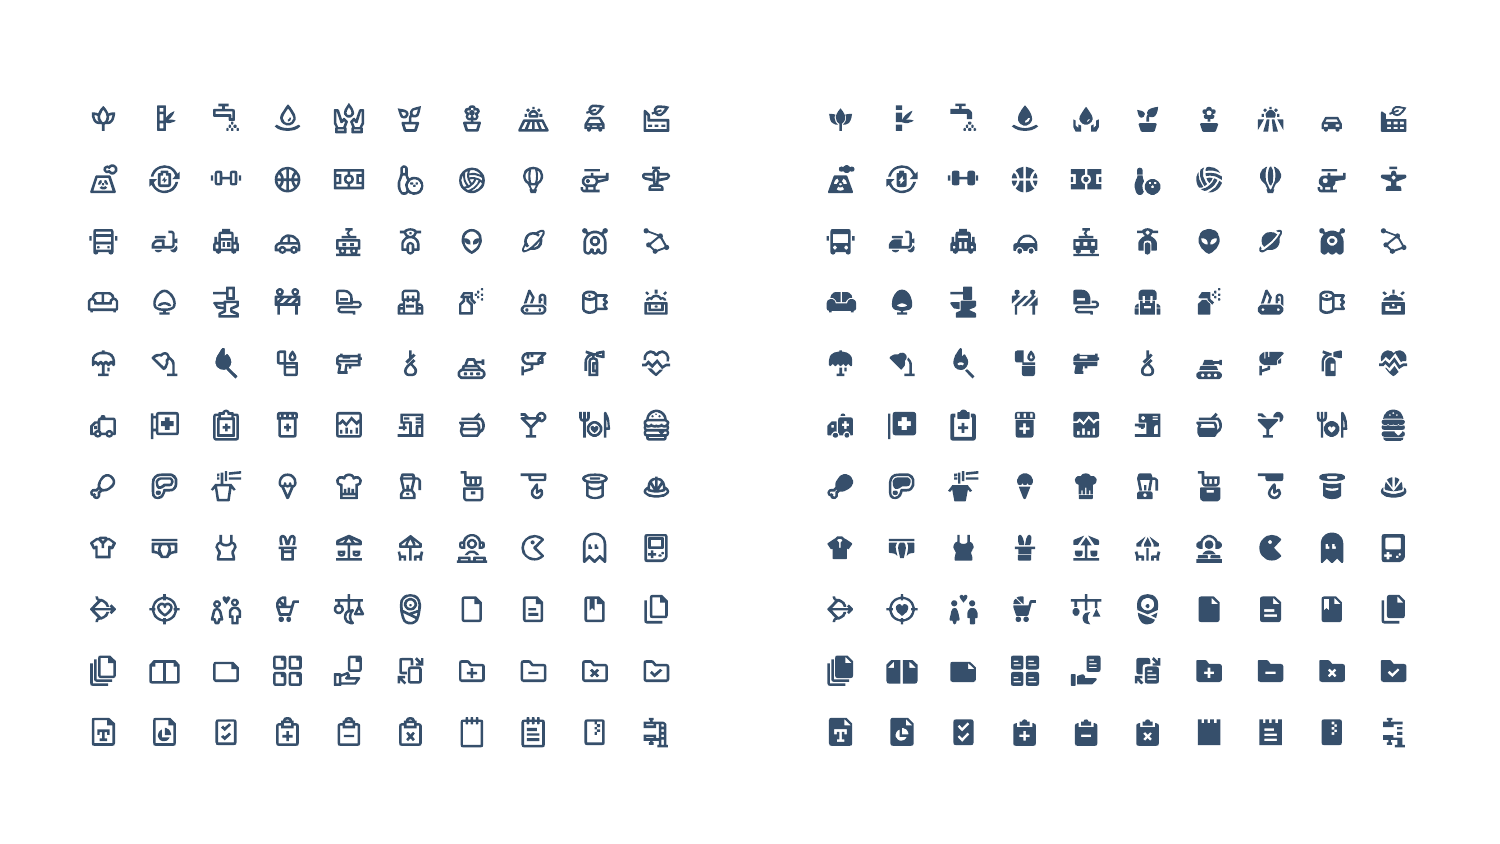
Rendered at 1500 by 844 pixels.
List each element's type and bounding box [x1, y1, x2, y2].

text_box [213, 661, 239, 683]
text_box [1015, 419, 1034, 438]
text_box [1142, 350, 1153, 364]
text_box [836, 367, 845, 377]
text_box [1196, 534, 1222, 549]
text_box [405, 350, 416, 364]
text_box [1257, 304, 1284, 315]
text_box [1260, 289, 1272, 304]
text_box [90, 663, 109, 686]
text_box [1267, 483, 1282, 500]
text_box [827, 596, 853, 623]
text_box [91, 106, 116, 131]
text_box [953, 348, 969, 370]
text_box [1316, 411, 1328, 438]
text_box [891, 289, 913, 315]
text_box [474, 288, 484, 301]
text_box [1073, 353, 1100, 362]
text_box [1319, 660, 1345, 683]
text_box [949, 608, 960, 625]
text_box [337, 717, 361, 746]
text_box [1198, 596, 1220, 623]
text_box [831, 659, 850, 682]
text_box [1317, 172, 1346, 193]
text_box [1200, 123, 1219, 132]
text_box [520, 660, 547, 683]
text_box [1137, 228, 1159, 251]
text_box [830, 292, 841, 303]
text_box [1142, 719, 1153, 726]
text_box [1134, 413, 1161, 437]
text_box [1025, 534, 1032, 546]
text_box [1018, 534, 1025, 546]
text_box [1070, 594, 1102, 611]
text_box [895, 124, 903, 131]
text_box [1014, 295, 1029, 315]
text_box [1321, 116, 1342, 132]
text_box [904, 357, 915, 377]
text_box [274, 234, 301, 254]
text_box [459, 167, 485, 194]
text_box [1383, 409, 1404, 419]
text_box [958, 422, 969, 433]
text_box [950, 103, 973, 120]
text_box [890, 717, 914, 746]
text_box [1200, 167, 1208, 187]
text_box [582, 532, 607, 563]
text_box [524, 106, 543, 118]
text_box [1196, 559, 1222, 563]
text_box [333, 594, 365, 625]
text_box [1144, 179, 1161, 195]
text_box [1383, 717, 1403, 728]
text_box [895, 110, 914, 124]
text_box [1381, 534, 1405, 563]
text_box [397, 675, 407, 685]
text_box [1259, 351, 1284, 366]
text_box [151, 473, 178, 500]
text_box [1021, 289, 1036, 307]
text_box [1011, 289, 1021, 304]
text_box [1321, 719, 1342, 746]
text_box [273, 655, 287, 670]
text_box [1081, 719, 1092, 726]
text_box [1072, 608, 1080, 616]
text_box [1333, 350, 1342, 359]
text_box [1380, 228, 1407, 254]
text_box [1070, 169, 1085, 190]
text_box [951, 170, 976, 186]
text_box [1323, 482, 1342, 500]
text_box [1137, 473, 1159, 491]
text_box [276, 411, 298, 438]
text_box [276, 717, 299, 746]
text_box [886, 594, 918, 625]
text_box [1273, 411, 1284, 423]
text_box [522, 596, 544, 623]
text_box [93, 229, 114, 255]
text_box [965, 369, 975, 379]
text_box [461, 228, 482, 254]
text_box [582, 660, 608, 683]
text_box [520, 473, 547, 482]
text_box [91, 717, 116, 746]
text_box [461, 596, 482, 623]
text_box [1325, 357, 1336, 377]
text_box [274, 124, 301, 131]
text_box [1261, 232, 1278, 247]
text_box [1197, 299, 1211, 315]
text_box [895, 105, 903, 110]
text_box [1196, 172, 1204, 188]
text_box [643, 105, 670, 132]
text_box [280, 104, 296, 126]
text_box [643, 476, 670, 498]
text_box [892, 477, 911, 489]
text_box [87, 292, 119, 313]
text_box [842, 113, 853, 125]
text_box [906, 542, 915, 556]
text_box [460, 717, 484, 748]
text_box [1381, 431, 1405, 437]
text_box [1011, 172, 1018, 179]
text_box [274, 288, 301, 315]
text_box [1078, 228, 1094, 239]
text_box [1019, 719, 1030, 726]
text_box [584, 596, 605, 623]
text_box [1323, 421, 1340, 437]
text_box [352, 550, 361, 557]
text_box [414, 657, 424, 666]
text_box [1025, 655, 1040, 670]
text_box [1088, 535, 1100, 545]
text_box [520, 289, 547, 315]
text_box [1074, 723, 1098, 746]
text_box [413, 551, 424, 561]
text_box [948, 485, 973, 502]
text_box [1134, 423, 1145, 429]
text_box [1383, 437, 1404, 441]
text_box [210, 170, 242, 186]
text_box [888, 165, 918, 180]
text_box [827, 663, 846, 686]
text_box [151, 538, 178, 559]
text_box [1380, 660, 1407, 683]
text_box [1137, 167, 1143, 175]
text_box [1389, 106, 1407, 117]
text_box [888, 473, 915, 500]
text_box [1197, 719, 1221, 746]
text_box [1320, 532, 1344, 563]
text_box [522, 229, 545, 253]
text_box [1025, 166, 1035, 179]
text_box [151, 352, 178, 377]
text_box [336, 534, 362, 561]
text_box [1138, 289, 1157, 300]
text_box [892, 490, 899, 496]
text_box [643, 717, 668, 748]
text_box [582, 473, 608, 500]
text_box [90, 164, 118, 194]
text_box [1136, 657, 1151, 675]
text_box [336, 473, 362, 500]
text_box [1013, 234, 1038, 251]
text_box [1025, 671, 1040, 686]
text_box [1083, 176, 1089, 183]
text_box [888, 542, 898, 556]
text_box [1259, 229, 1282, 253]
text_box [276, 596, 299, 623]
text_box [584, 719, 605, 746]
text_box [1137, 612, 1156, 625]
text_box [1383, 735, 1405, 748]
text_box [397, 108, 409, 119]
text_box [149, 594, 180, 625]
text_box [1013, 600, 1036, 616]
text_box [1197, 471, 1220, 487]
text_box [584, 350, 605, 377]
text_box [401, 106, 422, 132]
text_box [1384, 481, 1403, 492]
text_box [397, 289, 424, 315]
text_box [399, 473, 422, 500]
text_box [1140, 300, 1155, 315]
text_box [456, 550, 488, 563]
text_box [888, 538, 915, 542]
text_box [1260, 166, 1282, 194]
text_box [644, 534, 668, 563]
text_box [1259, 534, 1282, 561]
text_box [98, 655, 116, 679]
text_box [1073, 537, 1100, 561]
text_box [1074, 550, 1083, 557]
text_box [210, 471, 242, 502]
text_box [333, 169, 365, 190]
text_box [1092, 608, 1101, 617]
text_box [1321, 596, 1342, 623]
text_box [1077, 674, 1097, 685]
text_box [1070, 674, 1076, 686]
text_box [828, 350, 853, 367]
text_box [397, 165, 424, 195]
text_box [1136, 536, 1146, 547]
text_box [896, 170, 907, 188]
text_box [953, 719, 974, 746]
text_box [643, 228, 670, 254]
text_box [1196, 660, 1222, 683]
text_box [399, 228, 422, 255]
text_box [521, 352, 547, 376]
text_box [274, 166, 301, 193]
text_box [521, 534, 544, 561]
text_box [1319, 228, 1345, 255]
text_box [826, 299, 857, 313]
text_box [1025, 180, 1035, 193]
text_box [1386, 477, 1393, 488]
text_box [463, 105, 481, 132]
text_box [830, 229, 851, 255]
text_box [1385, 366, 1399, 377]
text_box [1196, 359, 1222, 380]
text_box [898, 542, 906, 559]
text_box [1196, 412, 1222, 437]
text_box [1202, 106, 1216, 122]
text_box [397, 551, 407, 561]
text_box [466, 668, 478, 679]
text_box [1386, 594, 1405, 619]
text_box [1021, 366, 1036, 377]
text_box [579, 411, 611, 438]
text_box [276, 350, 298, 377]
text_box [646, 289, 667, 301]
text_box [1137, 594, 1159, 615]
text_box [950, 302, 960, 310]
text_box [961, 471, 965, 482]
text_box [1015, 166, 1024, 179]
text_box [1073, 418, 1100, 438]
text_box [1394, 477, 1400, 488]
text_box [1259, 365, 1271, 376]
text_box [528, 612, 539, 616]
text_box [1197, 555, 1208, 559]
text_box [1267, 166, 1274, 186]
text_box [1027, 350, 1036, 362]
text_box [1090, 550, 1098, 557]
text_box [1319, 473, 1345, 482]
text_box [1206, 177, 1213, 184]
text_box [955, 300, 977, 318]
text_box [1151, 612, 1158, 619]
text_box [1073, 119, 1082, 132]
text_box [580, 169, 609, 193]
text_box [215, 348, 238, 379]
text_box [891, 235, 903, 239]
text_box [90, 474, 116, 500]
text_box [1023, 616, 1029, 623]
text_box [1136, 723, 1159, 746]
text_box [1138, 123, 1157, 132]
text_box [895, 604, 909, 616]
text_box [1032, 172, 1038, 179]
text_box [215, 534, 237, 561]
text_box [521, 717, 545, 748]
text_box [397, 413, 424, 437]
text_box [1013, 598, 1022, 605]
text_box [469, 109, 475, 116]
text_box [1381, 419, 1405, 426]
text_box [1014, 411, 1036, 419]
text_box [1087, 169, 1102, 190]
text_box [582, 228, 608, 255]
text_box [1137, 491, 1153, 500]
text_box [1018, 486, 1031, 500]
text_box [213, 409, 239, 441]
text_box [1275, 293, 1284, 307]
text_box [902, 660, 918, 684]
text_box [1073, 289, 1091, 305]
text_box [1381, 600, 1400, 624]
text_box [1014, 546, 1036, 555]
text_box [1073, 362, 1098, 374]
text_box [459, 660, 485, 683]
text_box [399, 534, 422, 561]
text_box [90, 596, 116, 623]
text_box [213, 286, 235, 300]
text_box [827, 474, 854, 500]
text_box [518, 119, 549, 132]
text_box [1263, 119, 1270, 132]
text_box [1134, 675, 1144, 685]
text_box [459, 534, 485, 549]
text_box [589, 668, 600, 678]
text_box [1379, 357, 1408, 370]
text_box [1078, 495, 1093, 500]
text_box [459, 292, 477, 315]
text_box [649, 668, 663, 678]
text_box [1146, 106, 1159, 122]
text_box [1380, 111, 1407, 132]
text_box [337, 550, 346, 557]
text_box [1073, 411, 1100, 423]
text_box [832, 432, 839, 438]
text_box [1198, 228, 1220, 254]
text_box [528, 671, 539, 675]
text_box [273, 671, 287, 686]
text_box [1144, 242, 1151, 255]
text_box [842, 292, 853, 303]
text_box [153, 717, 176, 746]
text_box [886, 179, 917, 194]
text_box [1198, 292, 1215, 305]
text_box [1265, 109, 1276, 118]
text_box [336, 228, 361, 257]
text_box [407, 666, 422, 684]
text_box [278, 534, 297, 561]
text_box [838, 165, 855, 173]
text_box [1257, 119, 1265, 131]
text_box [1200, 178, 1218, 191]
text_box [1257, 660, 1284, 683]
text_box [1204, 540, 1214, 549]
text_box [835, 655, 854, 679]
text_box [1210, 555, 1221, 559]
text_box [1015, 180, 1024, 193]
text_box [213, 103, 239, 131]
text_box [950, 661, 976, 683]
text_box [94, 659, 113, 682]
text_box [459, 412, 485, 437]
text_box [333, 102, 365, 134]
text_box [1381, 425, 1405, 430]
text_box [643, 409, 670, 441]
text_box [1074, 473, 1097, 495]
text_box [1257, 418, 1279, 438]
text_box [90, 415, 116, 438]
text_box [1140, 359, 1155, 377]
text_box [150, 411, 179, 440]
text_box [399, 717, 422, 746]
text_box [336, 289, 362, 315]
text_box [892, 411, 917, 436]
text_box [1011, 180, 1018, 187]
text_box [827, 536, 853, 560]
text_box [957, 409, 970, 419]
text_box [1259, 719, 1282, 746]
text_box [522, 166, 544, 194]
text_box [828, 175, 853, 194]
text_box [953, 534, 974, 561]
text_box [1015, 616, 1022, 623]
text_box [91, 350, 116, 377]
text_box [889, 352, 907, 370]
text_box [1144, 666, 1159, 684]
text_box [967, 608, 978, 625]
text_box [1271, 119, 1279, 132]
text_box [213, 228, 239, 254]
text_box [278, 473, 297, 500]
text_box [333, 671, 361, 686]
text_box [950, 228, 976, 254]
text_box [584, 104, 605, 132]
text_box [1205, 172, 1222, 181]
text_box [1257, 473, 1284, 482]
text_box [1091, 119, 1099, 132]
text_box [1205, 166, 1221, 173]
text_box [1082, 611, 1091, 625]
text_box [460, 471, 484, 502]
text_box [288, 655, 302, 670]
text_box [215, 719, 237, 746]
text_box [149, 165, 180, 194]
text_box [582, 290, 608, 314]
text_box [644, 302, 668, 315]
text_box [1151, 551, 1161, 561]
text_box [399, 594, 421, 625]
text_box [951, 600, 958, 607]
text_box [1341, 411, 1348, 438]
text_box [1383, 294, 1404, 301]
text_box [1321, 350, 1332, 372]
text_box [157, 105, 176, 131]
text_box [835, 108, 846, 131]
text_box [1200, 487, 1221, 502]
text_box [1011, 671, 1024, 686]
text_box [950, 286, 973, 300]
text_box [1074, 300, 1100, 315]
text_box [907, 245, 915, 253]
text_box [1149, 536, 1159, 547]
text_box [1257, 413, 1267, 418]
text_box [90, 536, 116, 559]
text_box [642, 350, 671, 377]
text_box [1381, 302, 1405, 315]
text_box [399, 657, 414, 675]
text_box [965, 471, 979, 475]
text_box [888, 230, 915, 249]
text_box [210, 596, 242, 625]
text_box [642, 166, 671, 191]
text_box [347, 655, 362, 672]
text_box [1144, 537, 1152, 547]
text_box [336, 353, 362, 374]
text_box [520, 411, 547, 438]
text_box [1277, 119, 1284, 131]
text_box [1017, 555, 1032, 561]
text_box [1319, 290, 1345, 314]
text_box [1028, 297, 1038, 315]
text_box [153, 289, 176, 315]
text_box [969, 600, 976, 607]
text_box [1016, 596, 1024, 605]
text_box [213, 300, 239, 318]
text_box [1380, 350, 1407, 363]
text_box [1032, 180, 1038, 187]
text_box [151, 230, 178, 253]
text_box [827, 421, 837, 436]
text_box [1011, 105, 1039, 131]
text_box [959, 594, 968, 603]
text_box [1011, 655, 1024, 670]
text_box [1380, 487, 1407, 498]
text_box [1073, 253, 1099, 257]
text_box [1013, 723, 1036, 746]
text_box [1086, 655, 1101, 672]
text_box [1017, 473, 1033, 486]
text_box [1137, 109, 1145, 118]
text_box [1134, 551, 1145, 561]
text_box [1260, 596, 1282, 623]
text_box [457, 358, 486, 380]
text_box [838, 417, 853, 436]
text_box [1380, 170, 1407, 191]
text_box [1079, 106, 1093, 125]
text_box [288, 671, 302, 686]
text_box [530, 483, 544, 500]
text_box [1134, 175, 1145, 195]
text_box [1151, 657, 1161, 666]
text_box [886, 660, 901, 684]
text_box [403, 359, 418, 377]
text_box [643, 660, 670, 683]
text_box [649, 594, 668, 619]
text_box [1014, 350, 1036, 366]
text_box [828, 113, 839, 125]
text_box [644, 600, 663, 624]
text_box [828, 717, 853, 746]
text_box [950, 413, 976, 441]
text_box [336, 411, 362, 438]
text_box [1073, 239, 1098, 253]
text_box [1202, 550, 1216, 555]
text_box [1207, 180, 1222, 193]
text_box [1073, 535, 1085, 545]
text_box [149, 660, 180, 684]
